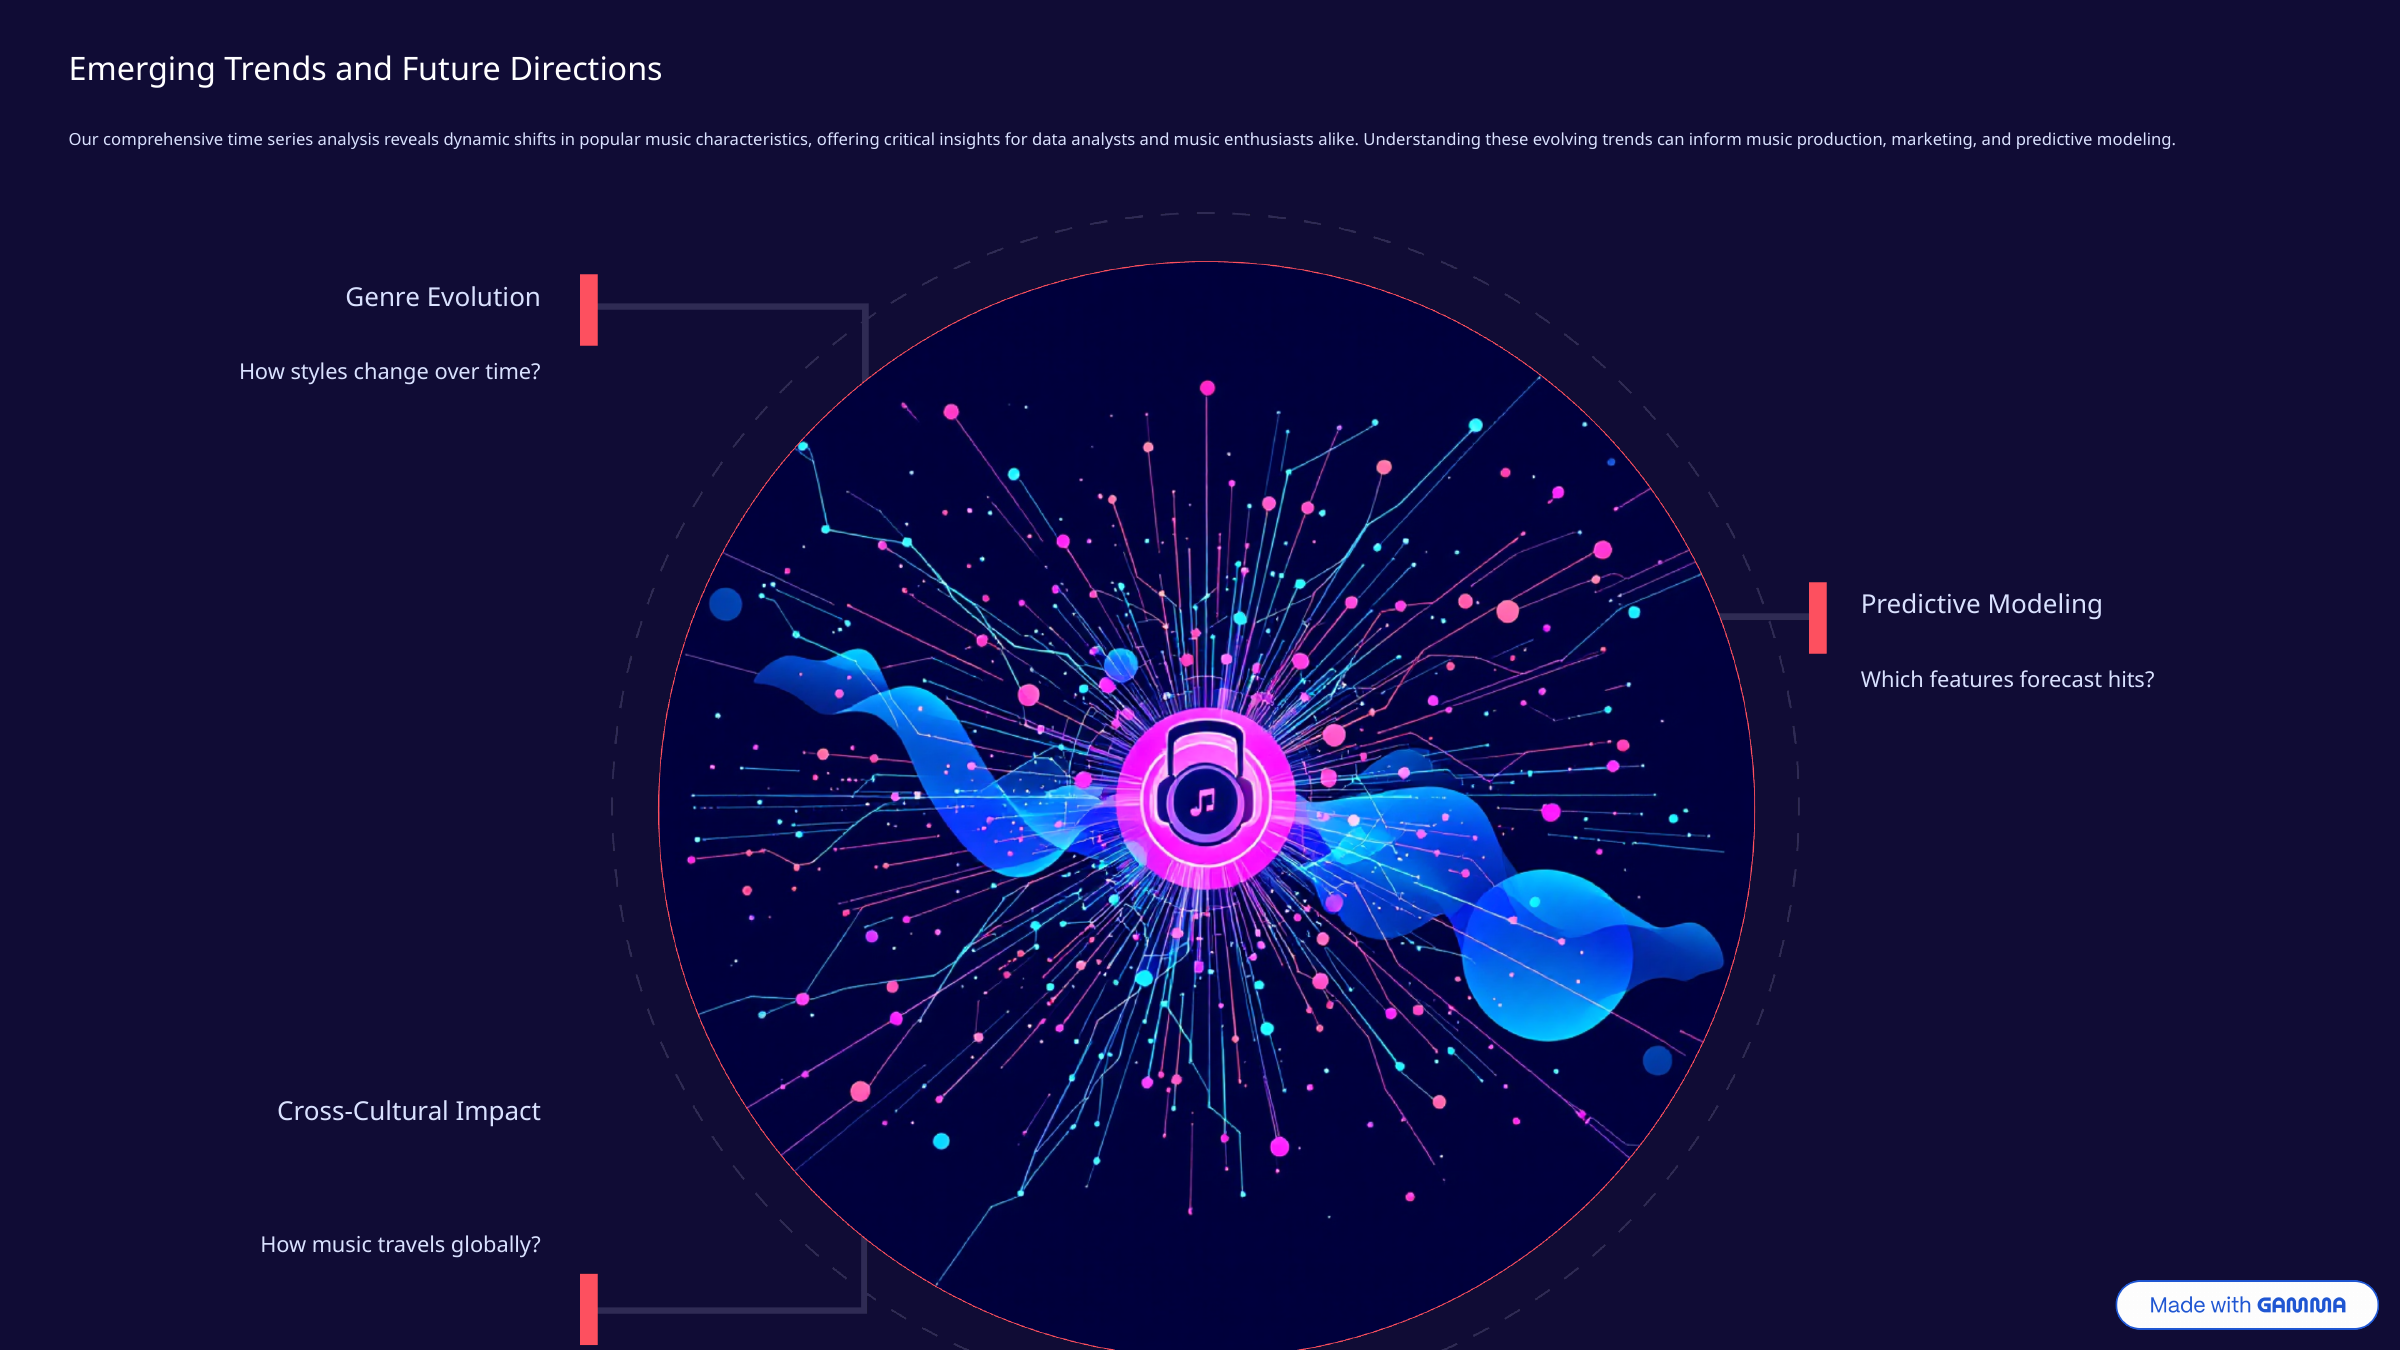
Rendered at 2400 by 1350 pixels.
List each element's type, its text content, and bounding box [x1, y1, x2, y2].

picture [68, 168, 2389, 1350]
text_box Our comprehensive time series analysis reveals dynamic shifts in popular music characteristics, offering critical insights for data analysts and music enthusiasts alike. Understanding these evolving trends can inform music production, marketing, and predictive modeling. [68, 121, 2332, 150]
text_box Emerging Trends and Future Directions [68, 47, 626, 88]
